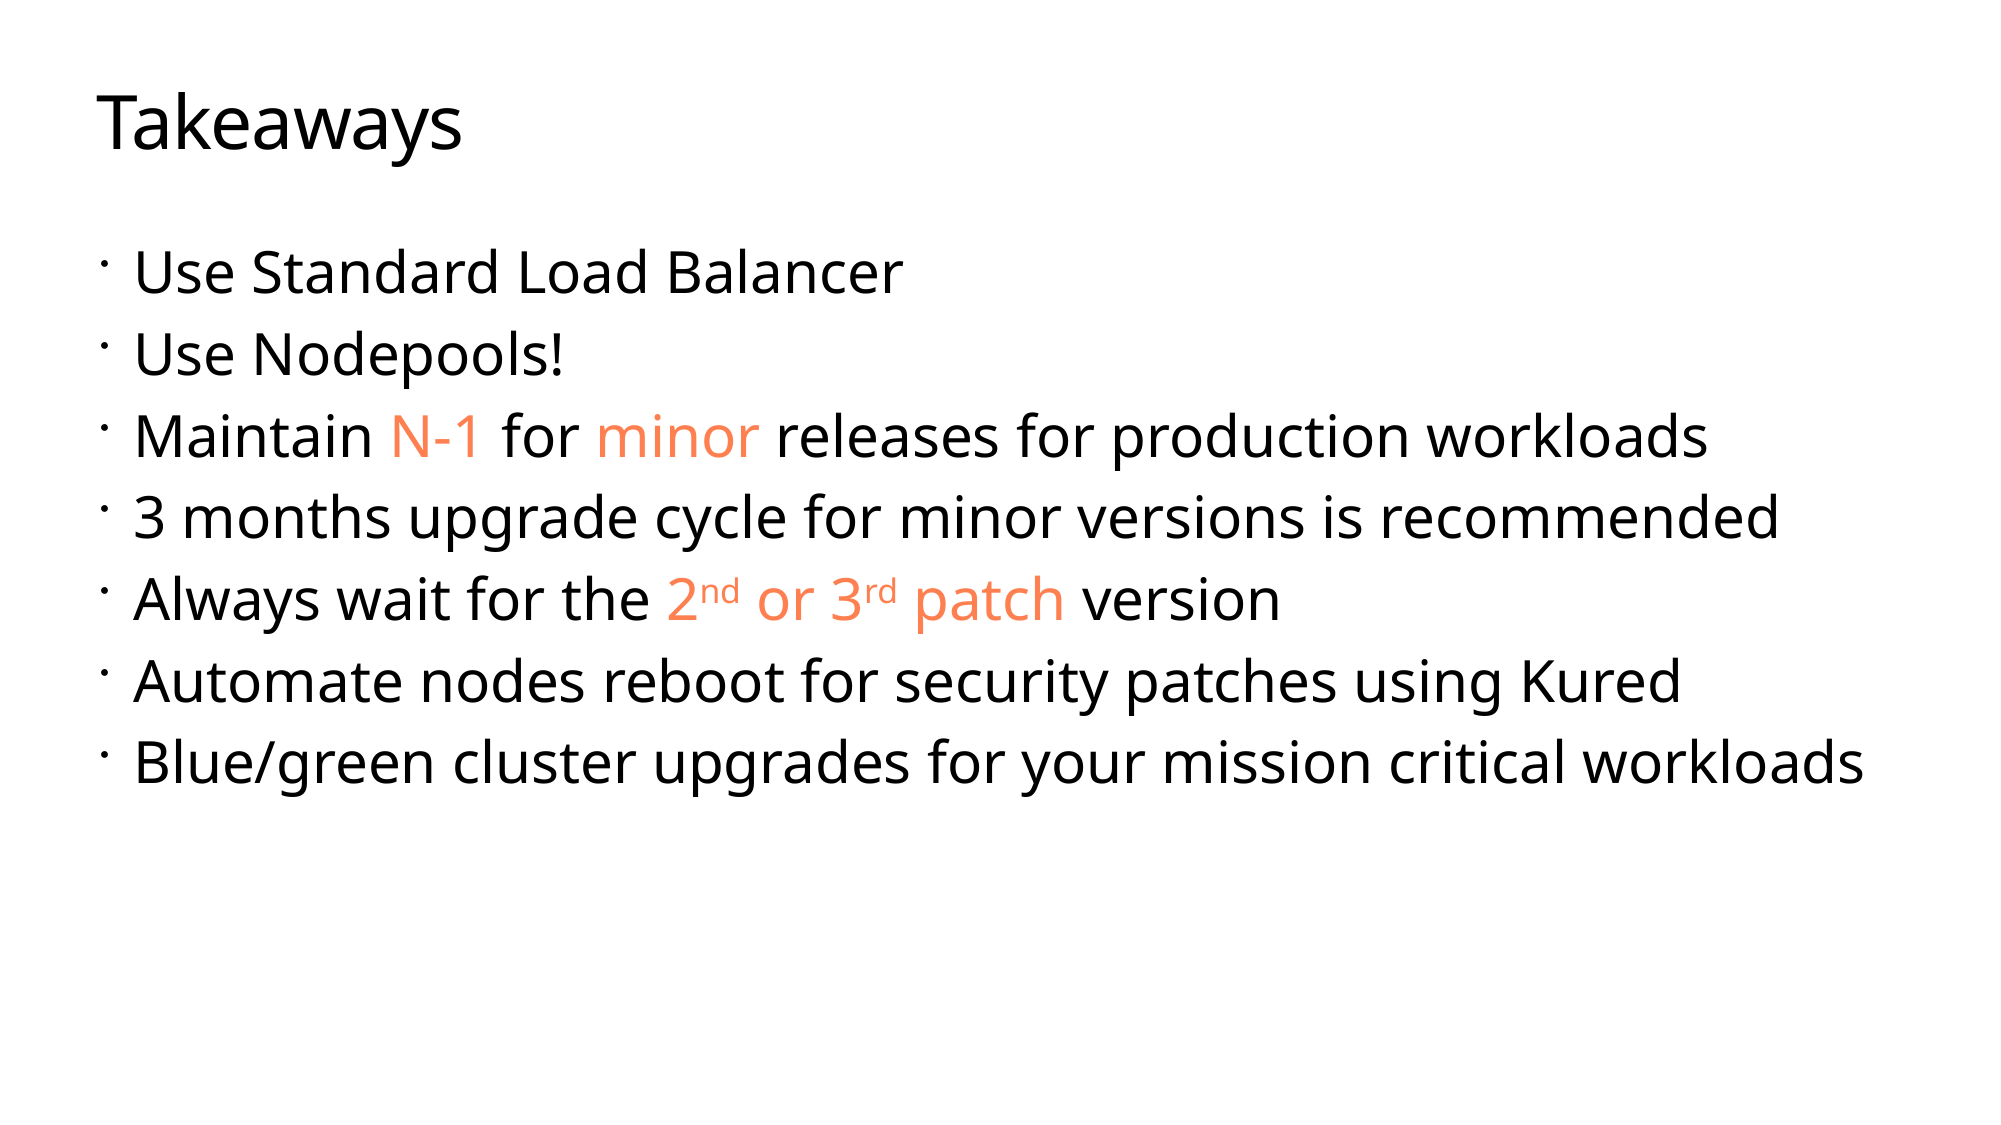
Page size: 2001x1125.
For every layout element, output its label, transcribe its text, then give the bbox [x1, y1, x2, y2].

title Takeaways [96, 75, 1904, 166]
list Use Standard Load Balancer Use Nodepools! Maintain N-1 for minor releases for production workloads 3 months upgrade cycle for minor versions is recommended Always wait for the 2nd or 3rd patch version Automate nodes reboot for security patches using Kured Blue/green cluster upgrades for your mission critical workloads [95, 235, 1904, 985]
